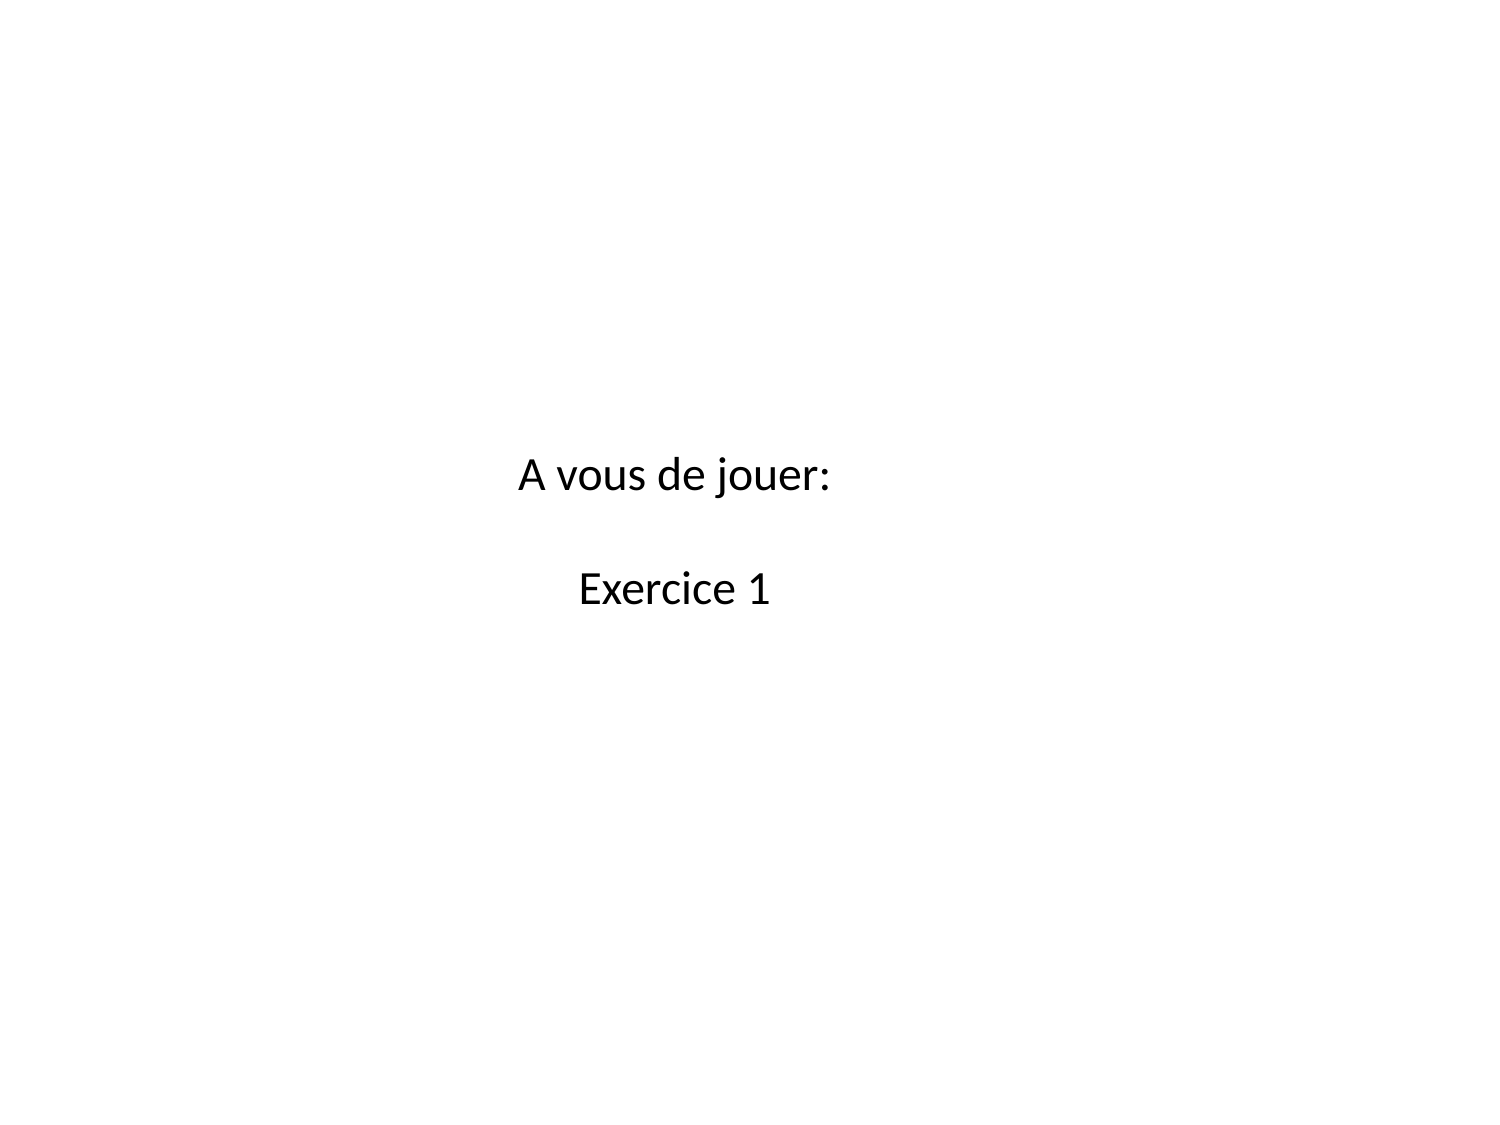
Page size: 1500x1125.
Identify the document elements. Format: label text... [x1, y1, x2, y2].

title A vous de jouer: Exercice 1 [0, 434, 1350, 622]
